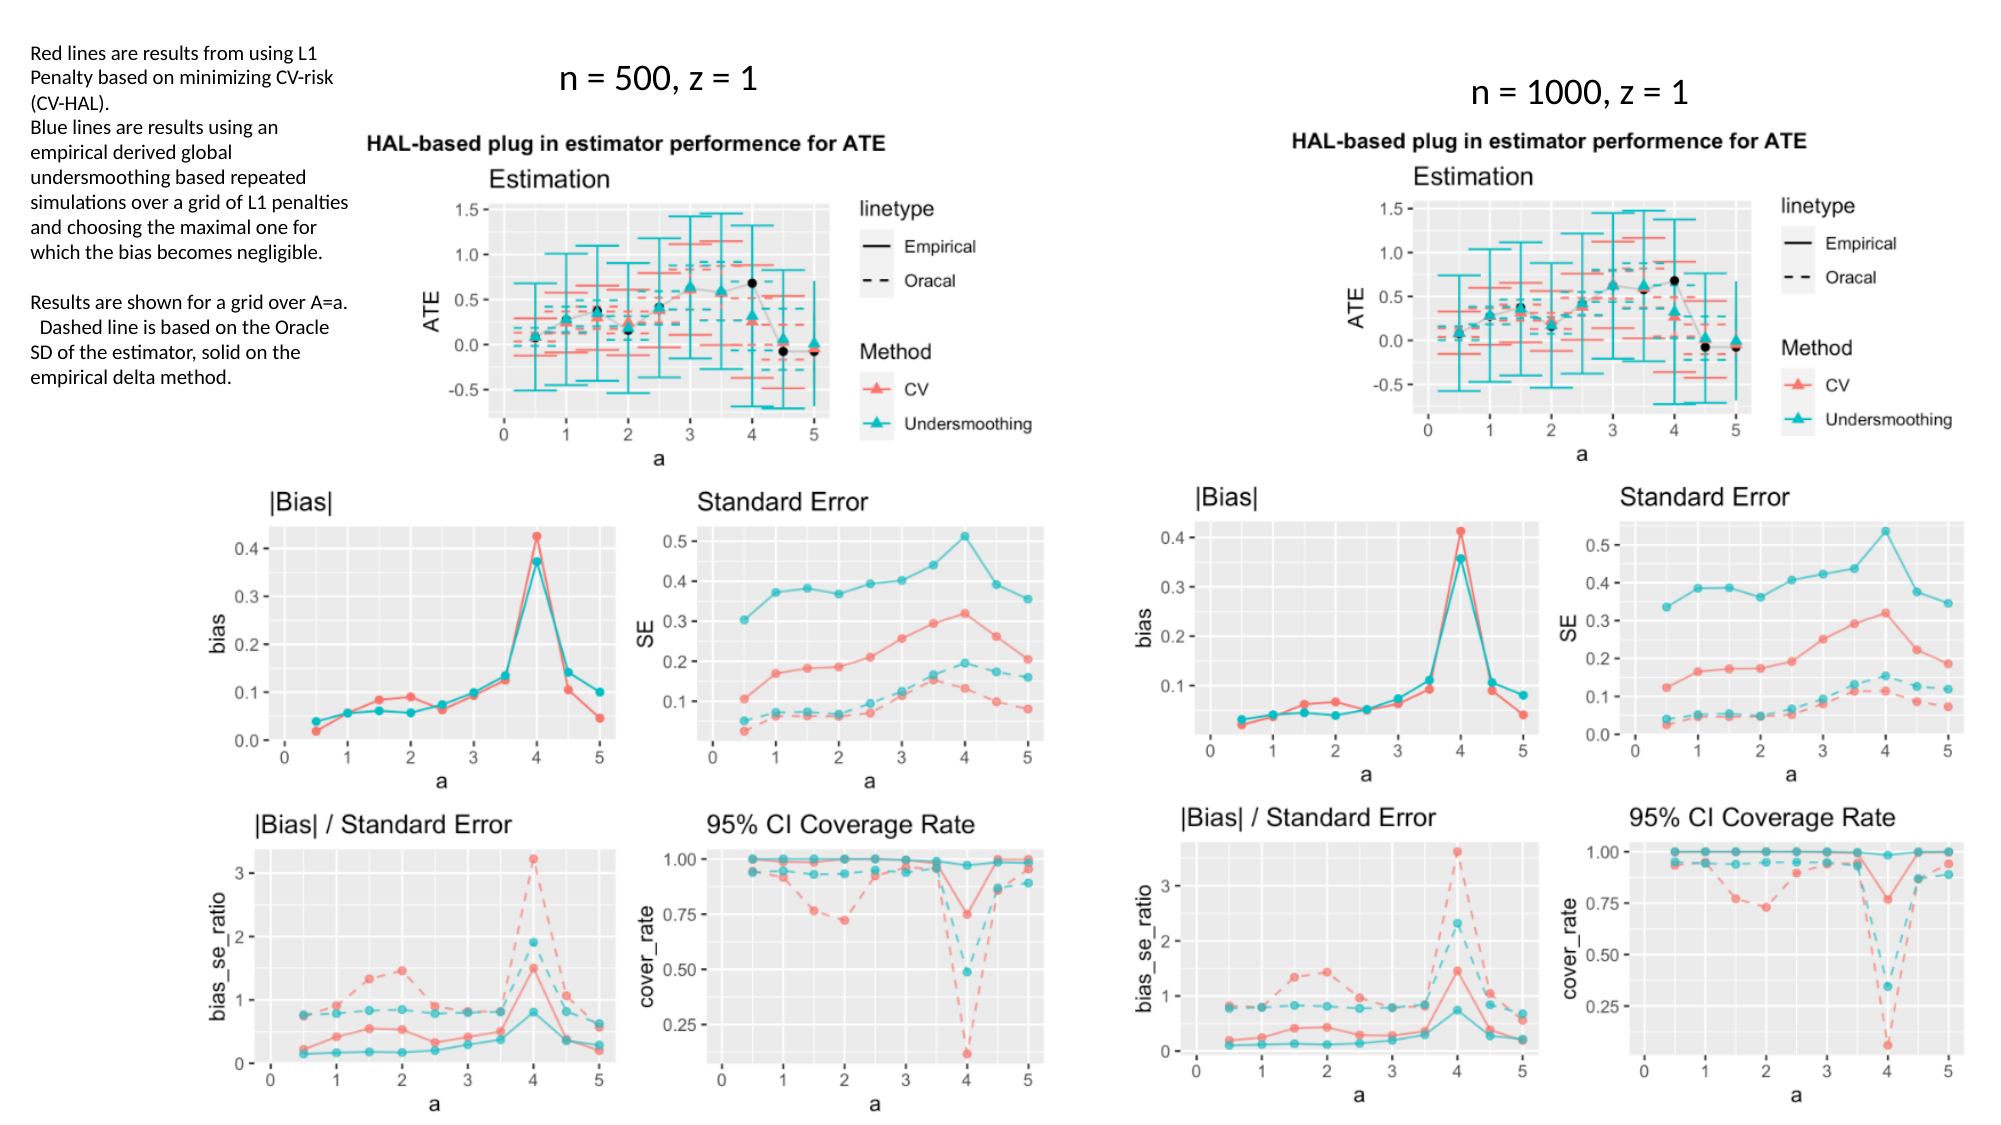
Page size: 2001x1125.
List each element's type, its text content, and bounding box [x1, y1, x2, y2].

picture [1109, 120, 1985, 1125]
text_box Red lines are results from using L1 Penalty based on minimizing CV-risk (CV-HAL). Blue lines are results using an empirical derived global undersmoothing based repeated simulations over a grid of L1 penalties and choosing the maximal one for which the bias becomes negligible. Results are shown for a grid over A=a. Dashed line is based on the Oracle SD of the estimator, solid on the empirical delta method. [15, 31, 366, 397]
text_box n = 1000, z = 1 [1455, 59, 1804, 120]
picture [171, 120, 1104, 1125]
text_box n = 500, z = 1 [543, 45, 781, 106]
